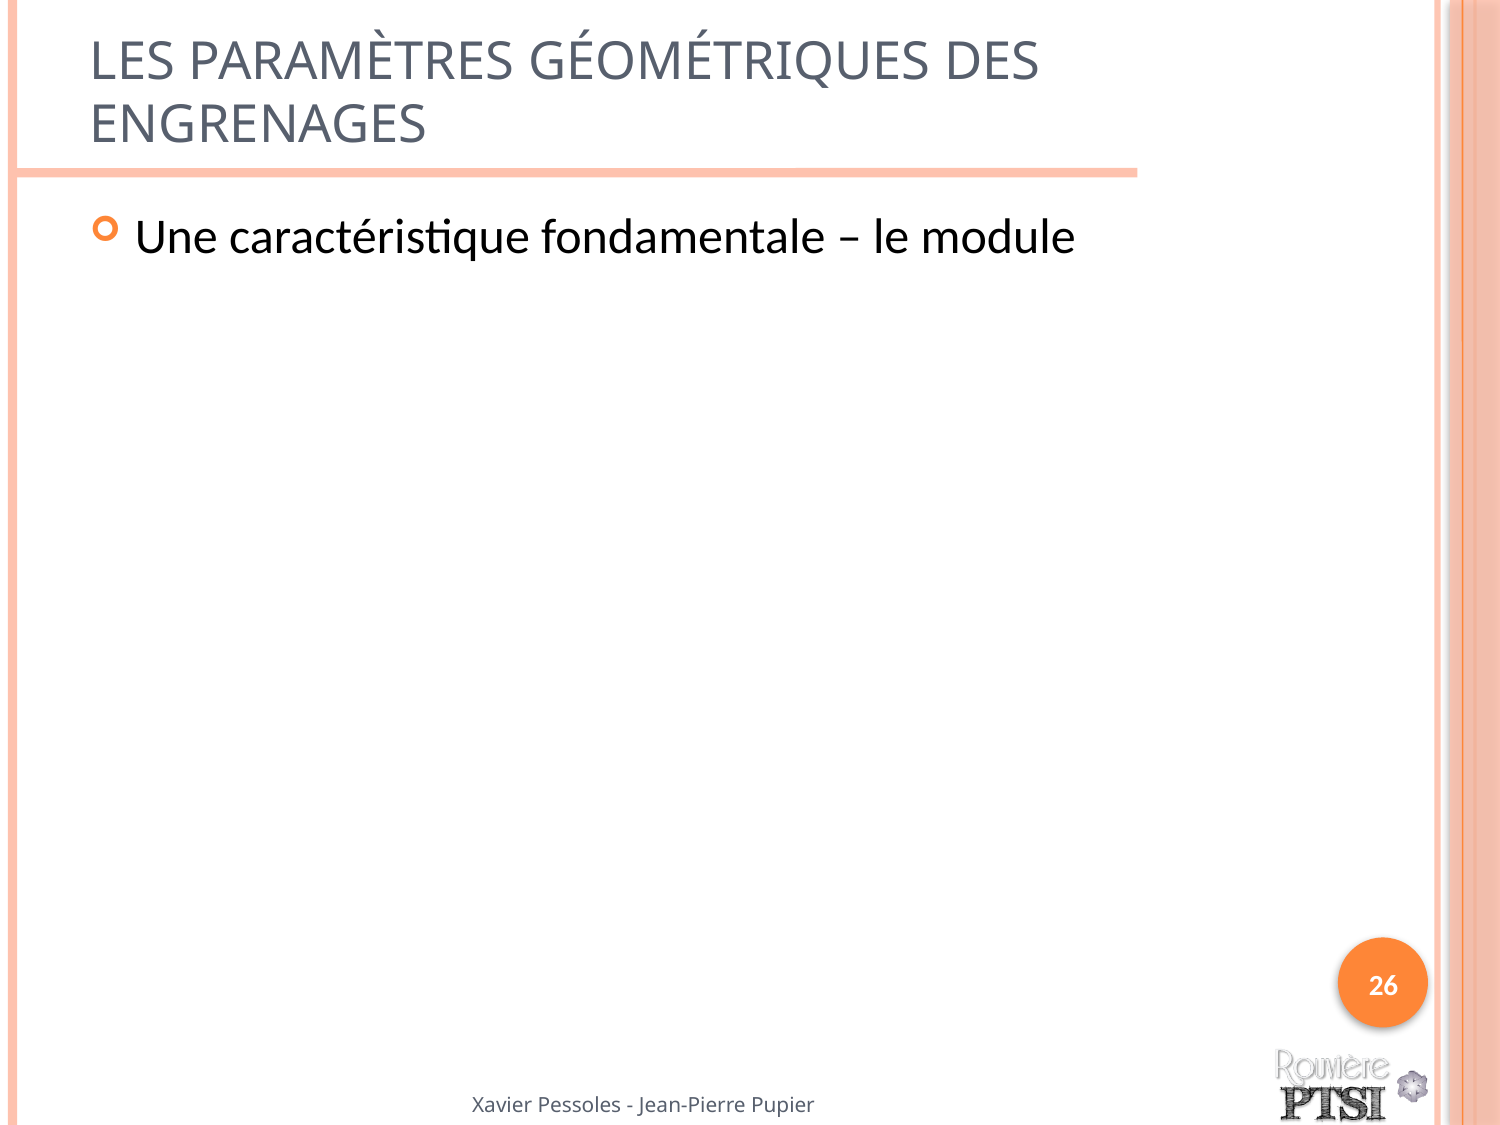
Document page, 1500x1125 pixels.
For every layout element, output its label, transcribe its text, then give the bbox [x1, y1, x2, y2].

title Les paramètres géométriques des engrenages [75, 19, 1300, 161]
slide_number 26 [1333, 940, 1434, 1027]
picture [1274, 1048, 1428, 1125]
footer Xavier Pessoles - Jean-Pierre Pupier [12, 1086, 1275, 1125]
list Une caractéristique fondamentale – le module [75, 196, 1300, 1062]
